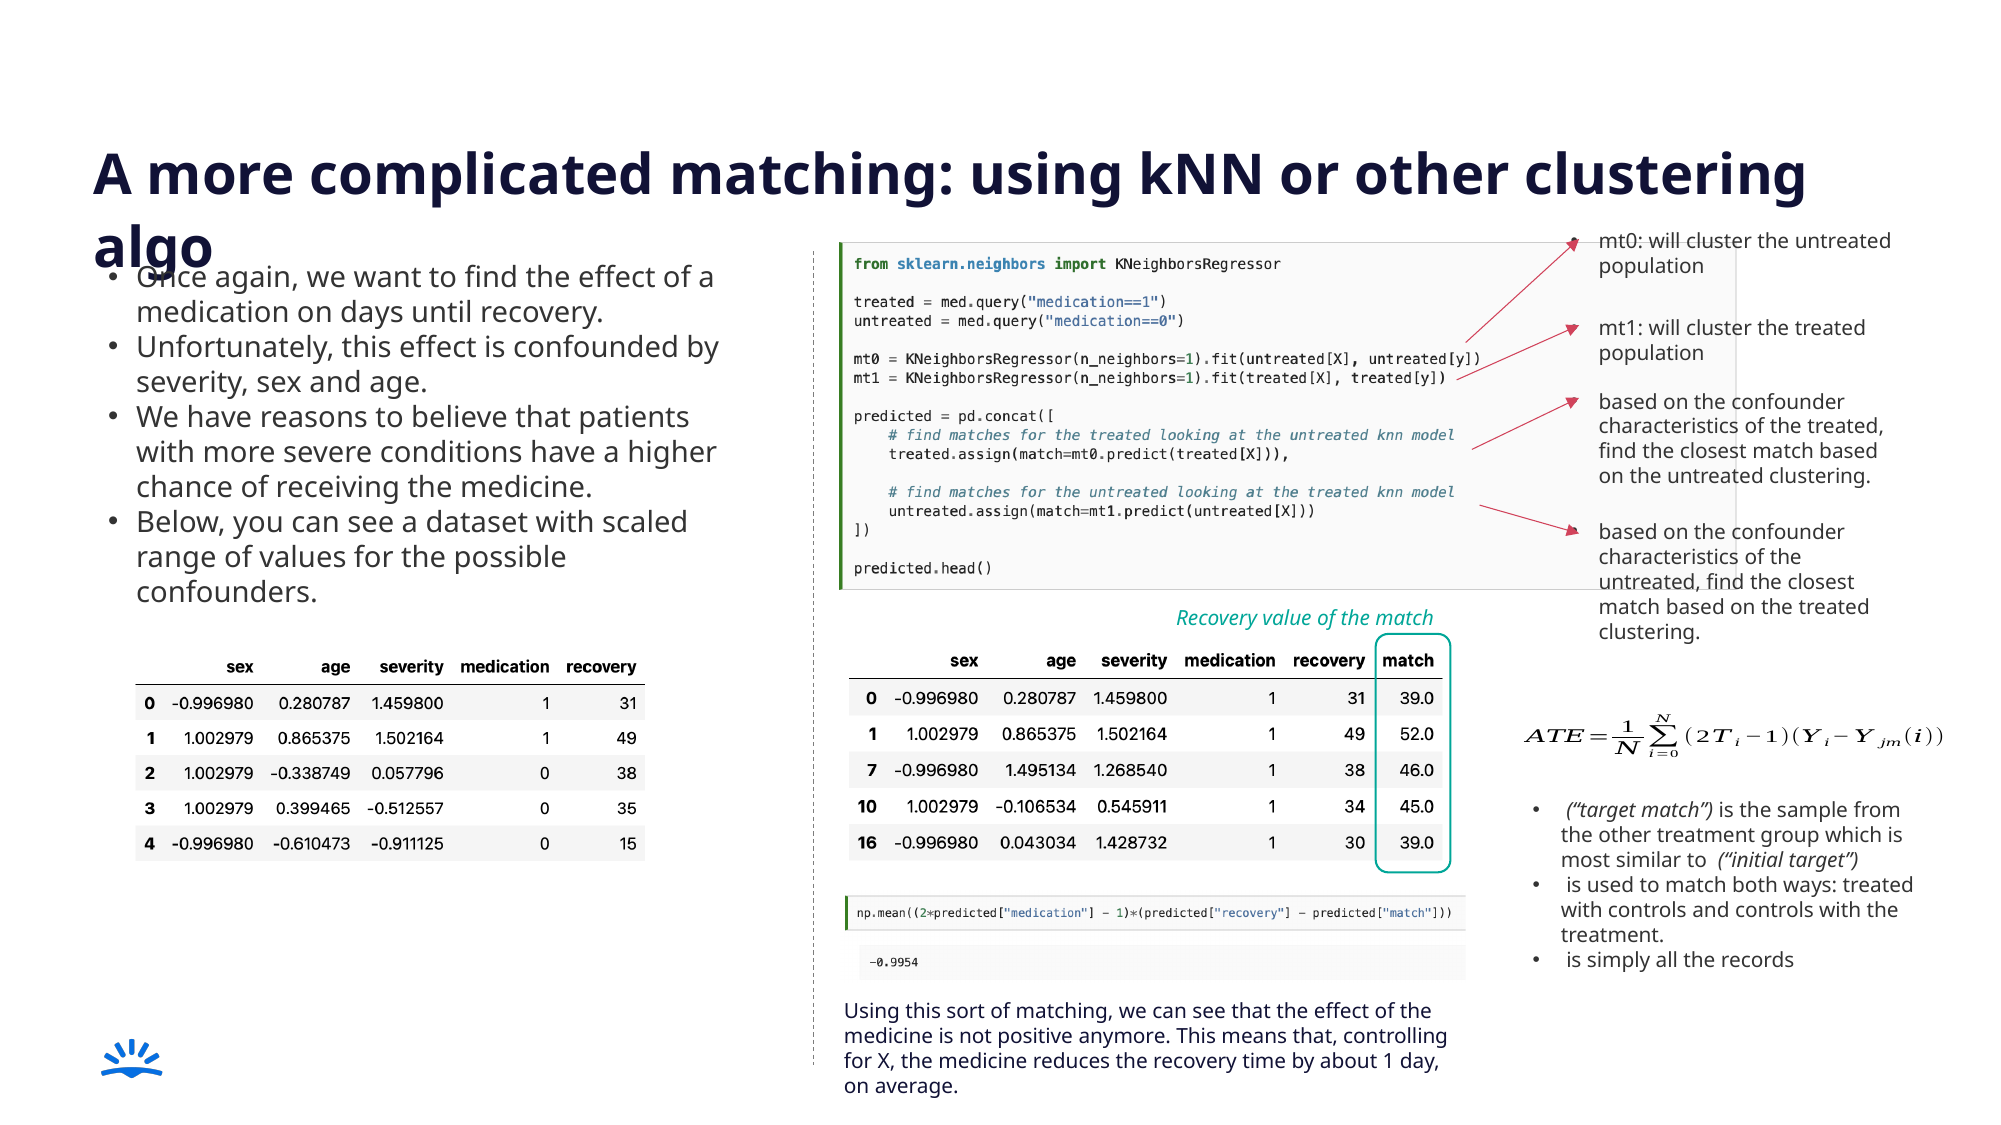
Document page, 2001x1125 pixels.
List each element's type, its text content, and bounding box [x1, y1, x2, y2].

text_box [1471, 397, 1580, 450]
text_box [1479, 505, 1580, 534]
text_box based on the confounder characteristics of the treated, find the closest match based on the untreated clustering. [1748, 380, 1907, 496]
text_box based on the confounder characteristics of the untreated, find the closest match based on the treated clustering. [1555, 510, 1907, 651]
text_box Using this sort of matching, we can see that the effect of the medicine is not positive anymore. This means that, controlling for X, the medicine reduces the recovery time by about 1 day, on average. [829, 990, 1472, 1106]
text_box mt1: will cluster the treated population [1748, 307, 1945, 372]
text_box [1456, 325, 1580, 380]
picture [835, 234, 1748, 601]
picture [97, 1035, 166, 1082]
list A more complicated matching: using kNN or other clustering algo [93, 132, 1945, 273]
picture [107, 635, 765, 874]
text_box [829, 600, 1466, 873]
text_box mt0: will cluster the untreated population [1555, 220, 1907, 286]
picture [839, 890, 1466, 983]
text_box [1465, 238, 1580, 325]
text_box Once again, we want to find the effect of a medication on days until recovery. Unfortunately, this effect is confounded by severity, sex and age. We have reasons to believe that patients with more severe conditions have a higher chance of receiving the medicine. Below, you can see a dataset with scaled range of values for the possible confounders. [93, 250, 767, 616]
